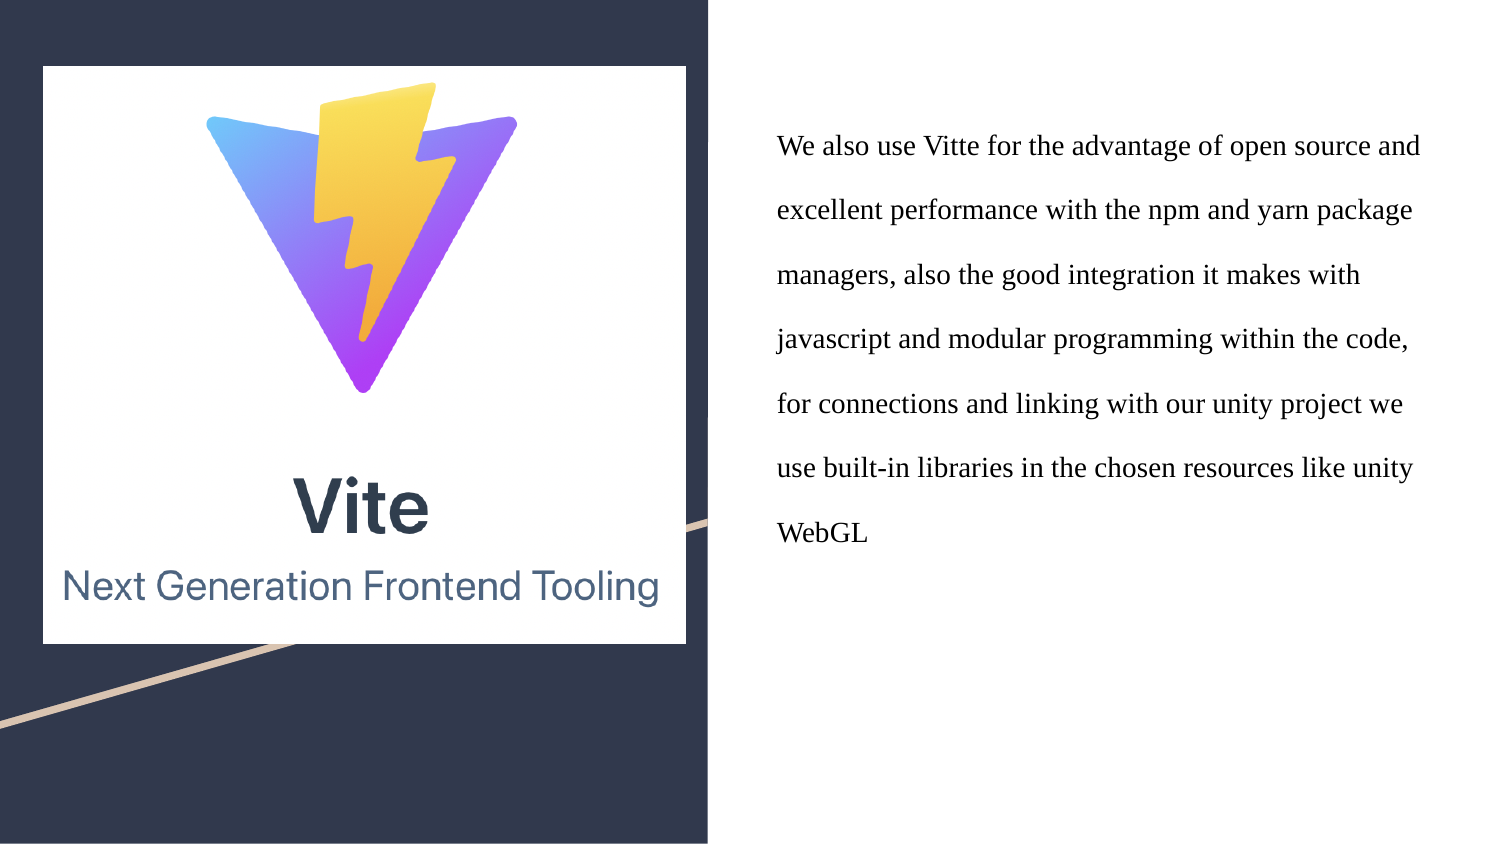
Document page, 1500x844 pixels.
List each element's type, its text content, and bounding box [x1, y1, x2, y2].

picture [43, 66, 686, 644]
list We also use Vitte for the advantage of open source and excellent performance with the npm and yarn package managers, also the good integration it makes with javascript and modular programming within the code, for connections and linking with our unity project we use built-in libraries in the chosen resources like unity WebGL [761, 82, 1446, 755]
